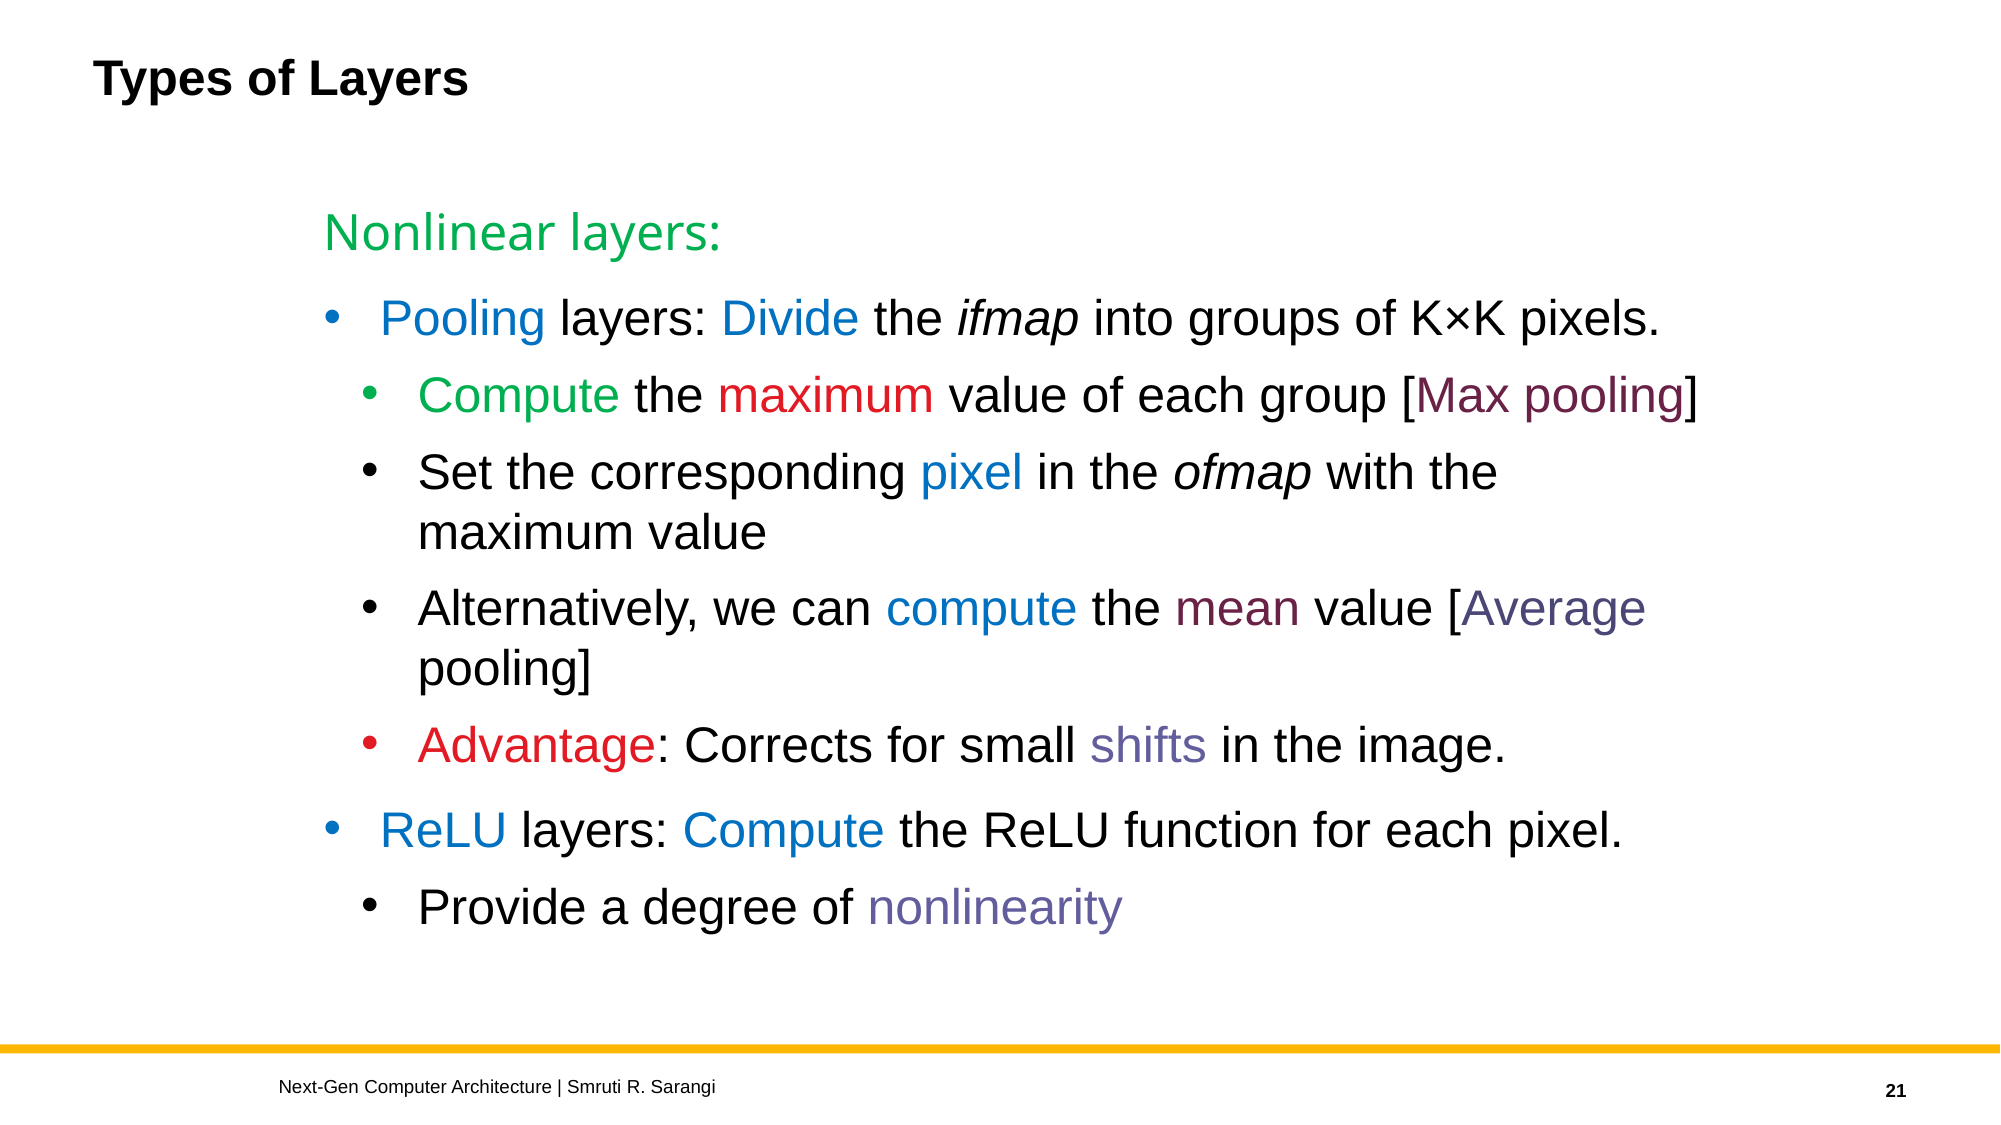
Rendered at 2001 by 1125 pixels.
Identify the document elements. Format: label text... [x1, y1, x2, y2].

list Nonlinear layers: Pooling layers: Divide the ifmap into groups of K×K pixels. Compute the maximum value of each group [Max pooling] Set the corresponding pixel in the ofmap with the maximum value Alternatively, we can compute the mean value [Average pooling] Advantage: Corrects for small shifts in the image. ReLU layers: Compute the ReLU function for each pixel. Provide a degree of nonlinearity [308, 193, 1721, 1003]
title Types of Layers [78, 45, 1578, 180]
footer Next-Gen Computer Architecture | Smruti R. Sarangi [263, 1067, 1464, 1105]
slide_number 21 [1711, 1071, 1922, 1109]
